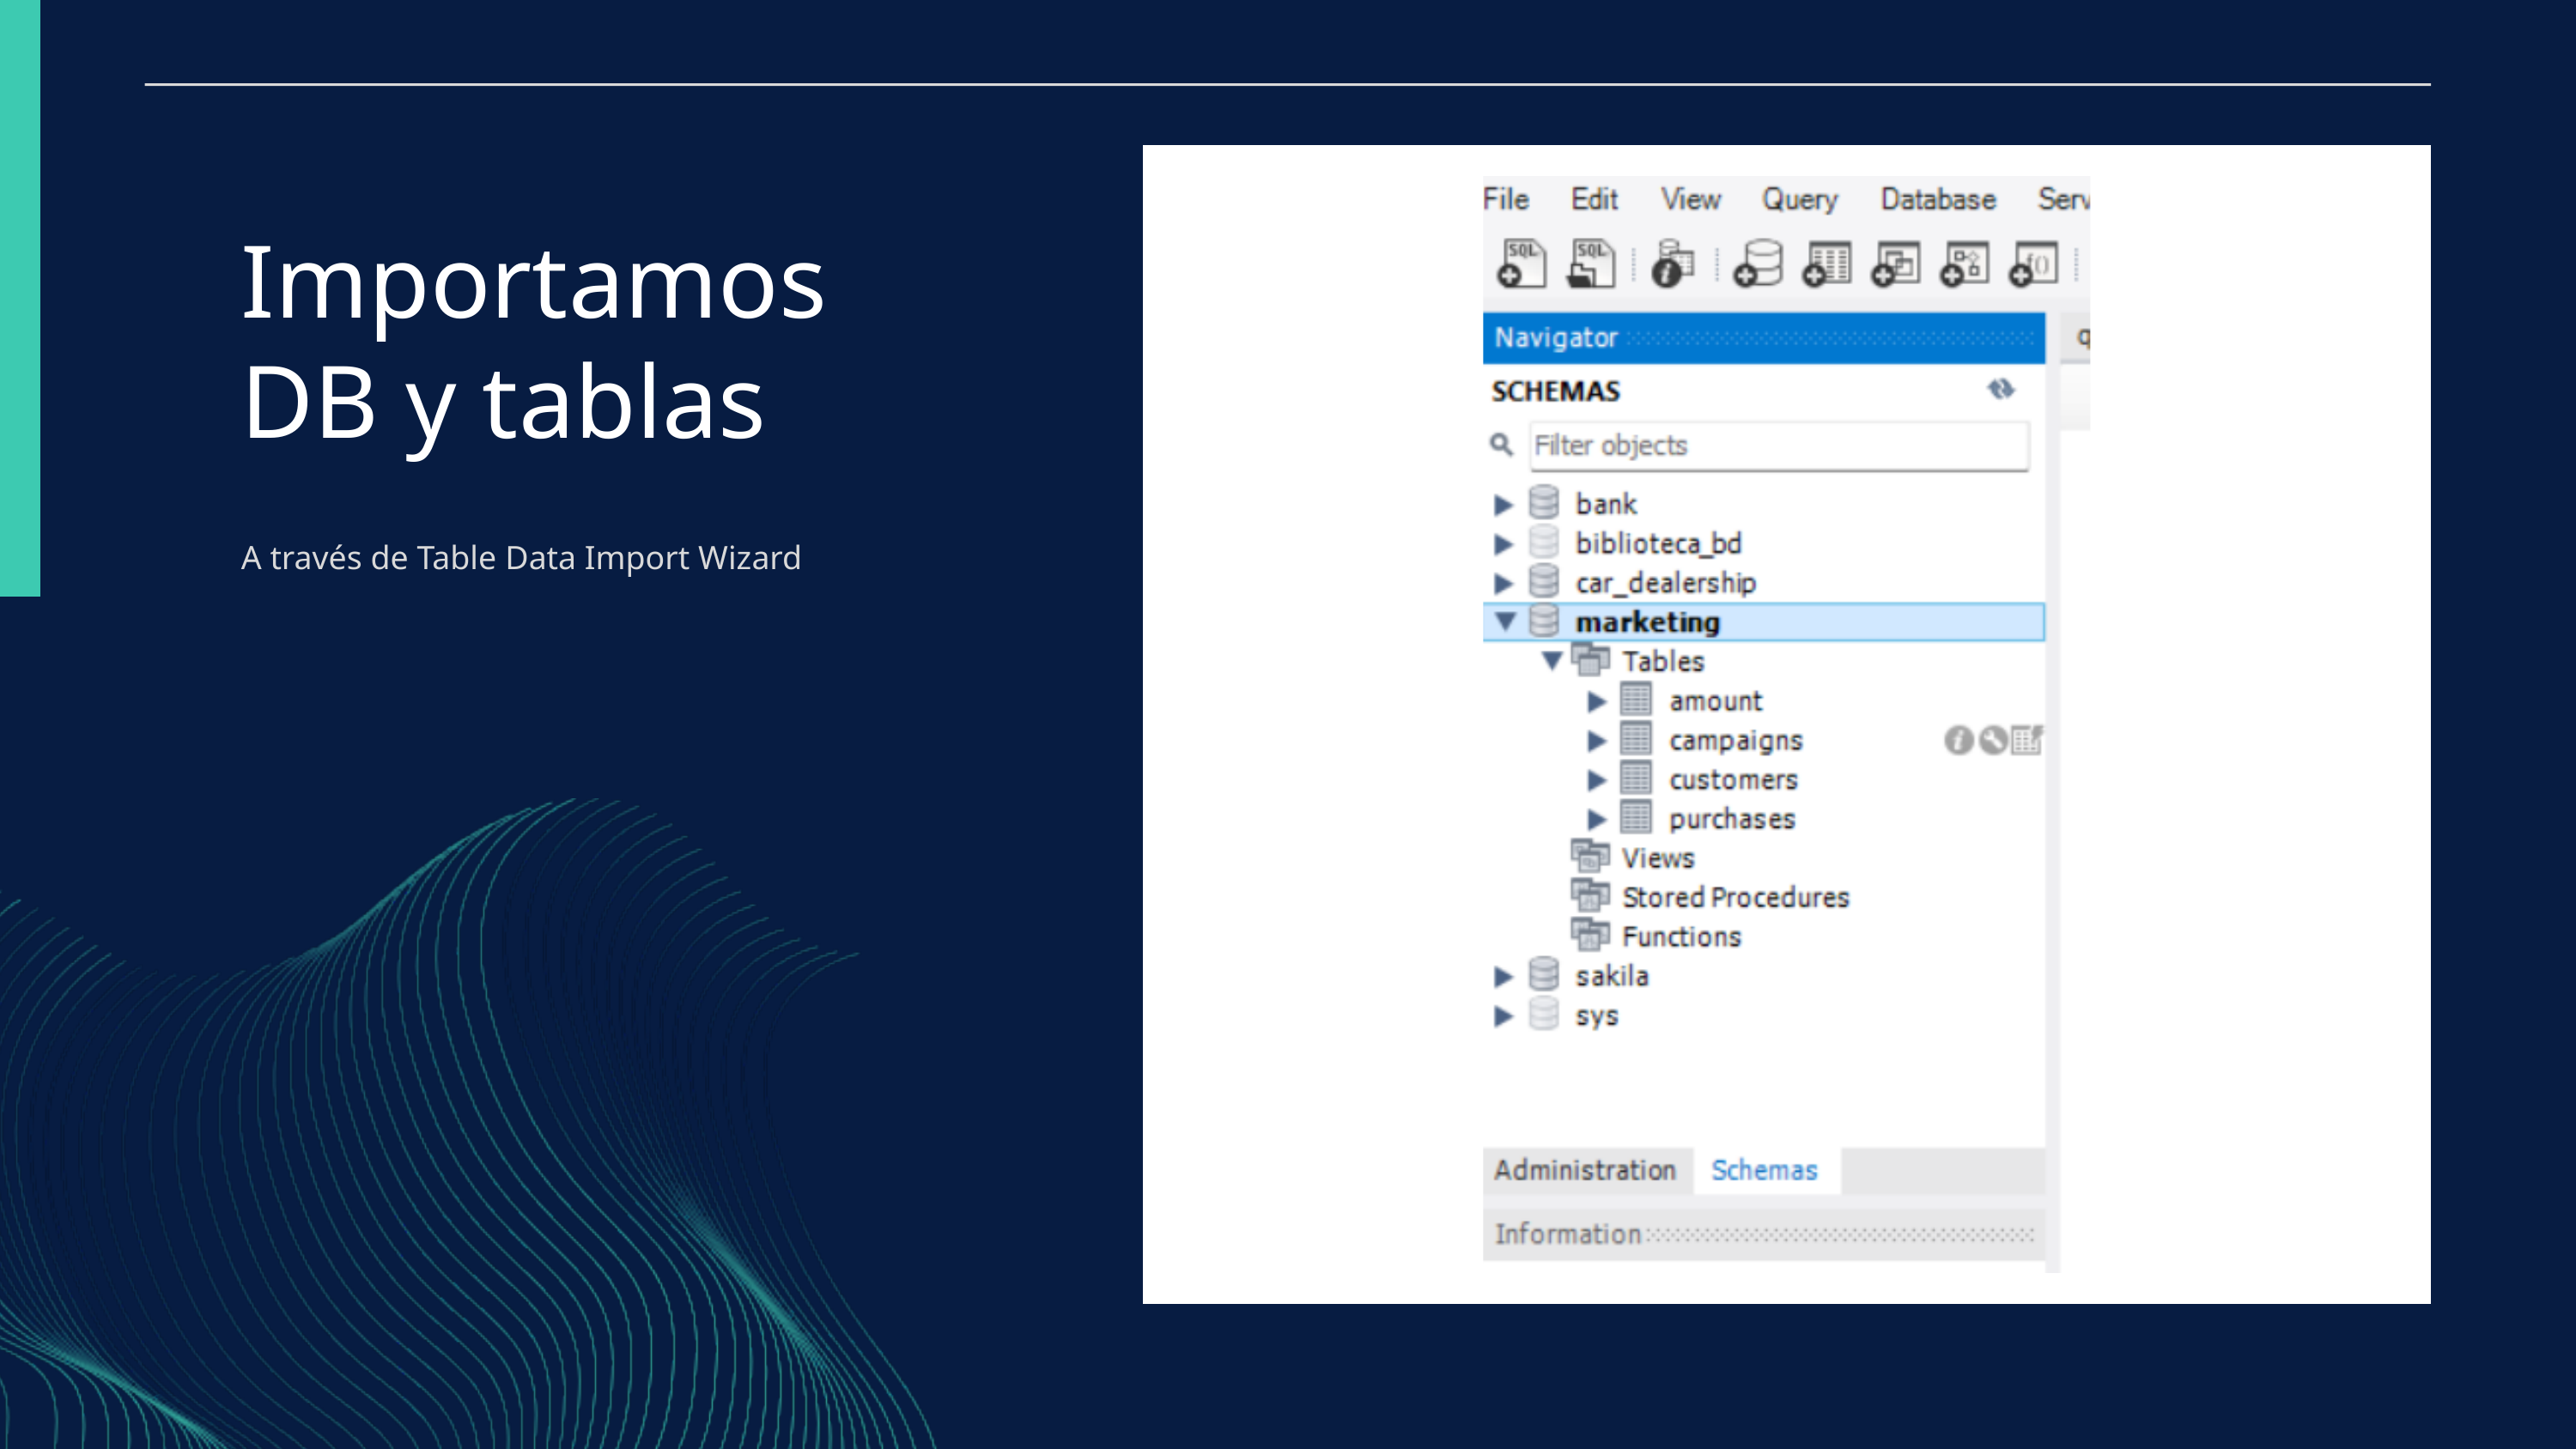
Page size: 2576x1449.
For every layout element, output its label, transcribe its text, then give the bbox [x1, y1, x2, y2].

text_box A través de Table Data Import Wizard [240, 524, 896, 576]
text_box [0, 798, 943, 1449]
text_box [1142, 144, 2432, 1304]
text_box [0, 277, 319, 319]
text_box Importamos DB y tablas [240, 217, 943, 458]
